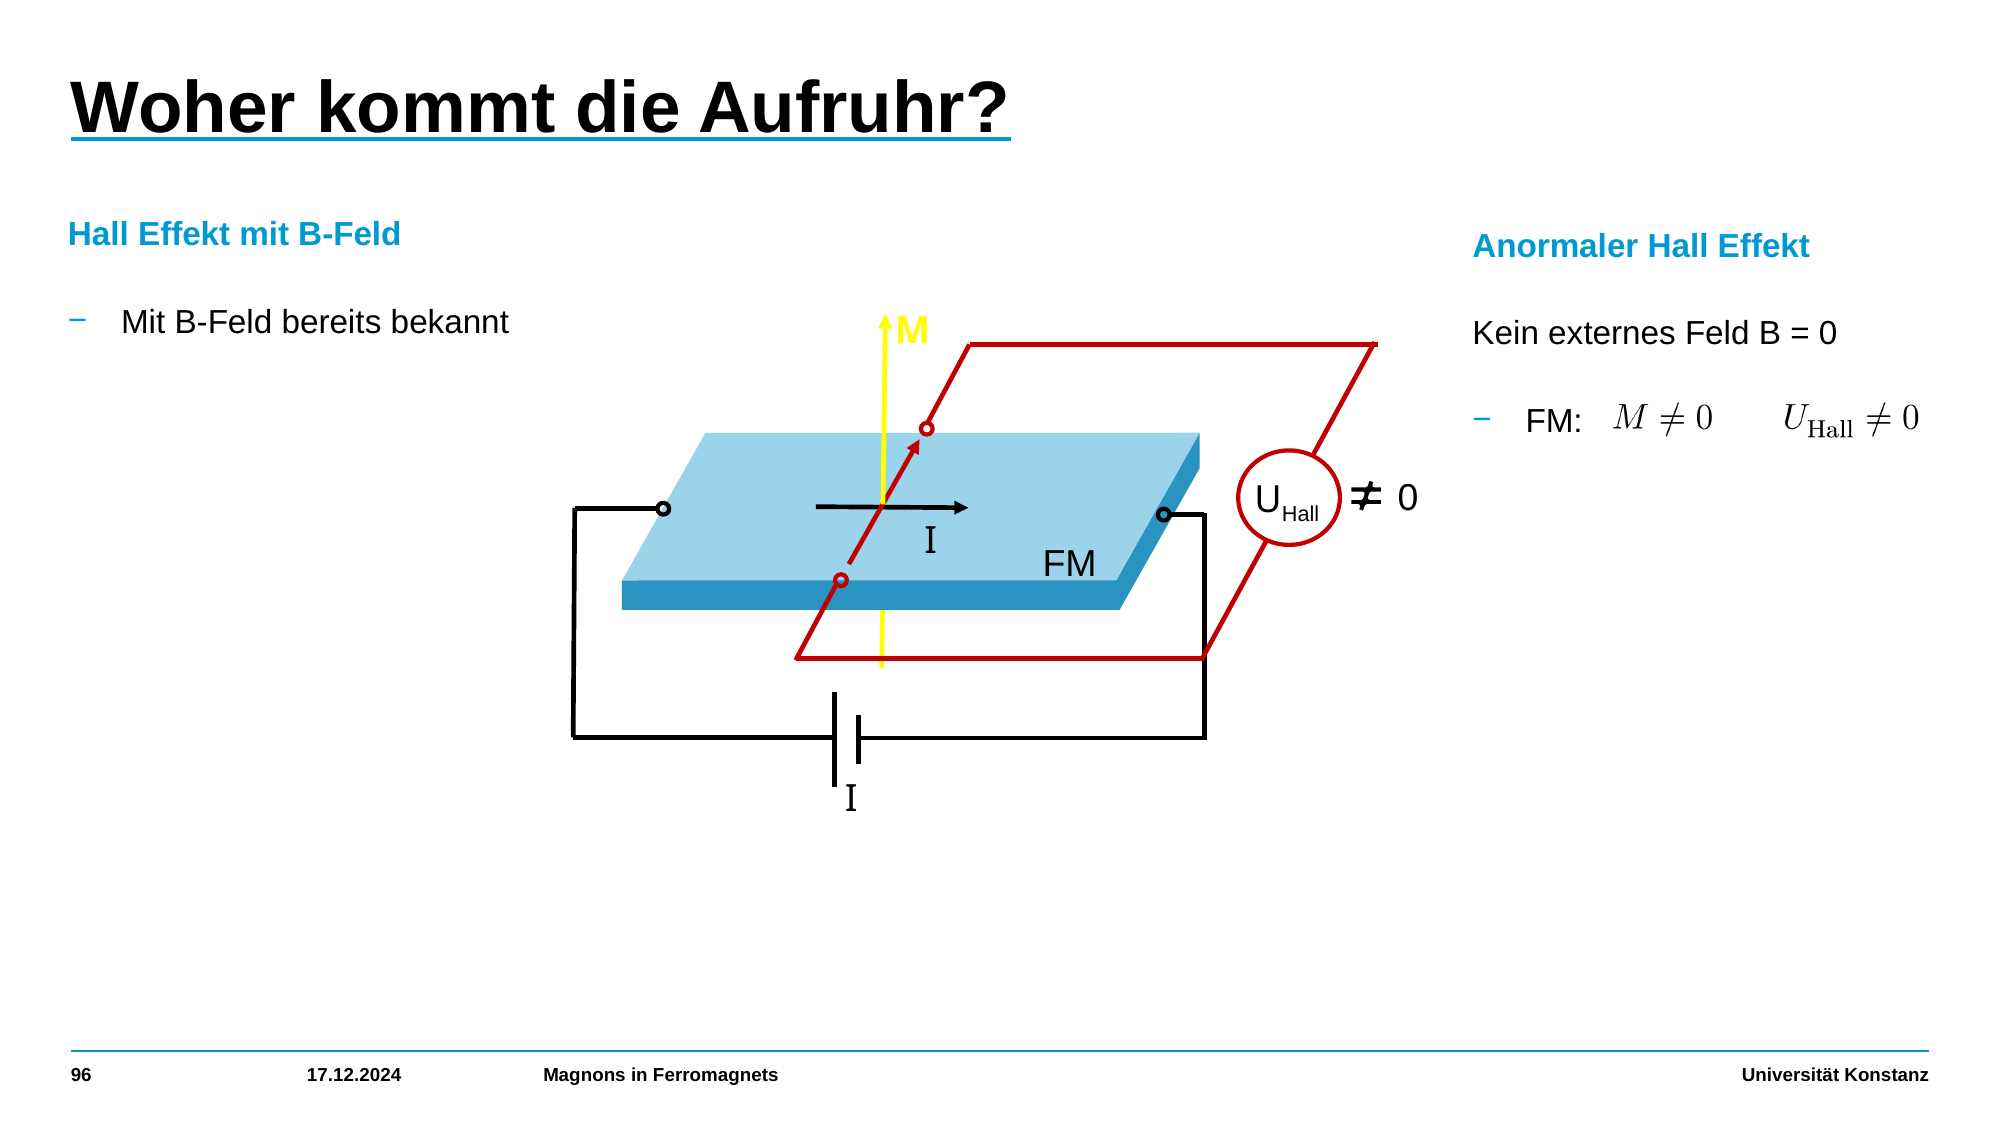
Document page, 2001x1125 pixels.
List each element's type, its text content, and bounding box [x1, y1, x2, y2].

text_box 0 [1382, 465, 1434, 526]
text_box Anormaler Hall Effekt Kein externes Feld B = 0 FM: [1472, 219, 1945, 976]
picture [1610, 388, 1927, 443]
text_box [572, 298, 1379, 827]
list Hall Effekt mit B-Feld Mit B-Feld bereits bekannt [67, 208, 681, 965]
title Woher kommt die Aufruhr? [70, 66, 1457, 173]
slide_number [306, 1058, 512, 1094]
slide_number 96 [70, 1058, 276, 1094]
footer Magnons in Ferromagnets [543, 1058, 1489, 1094]
